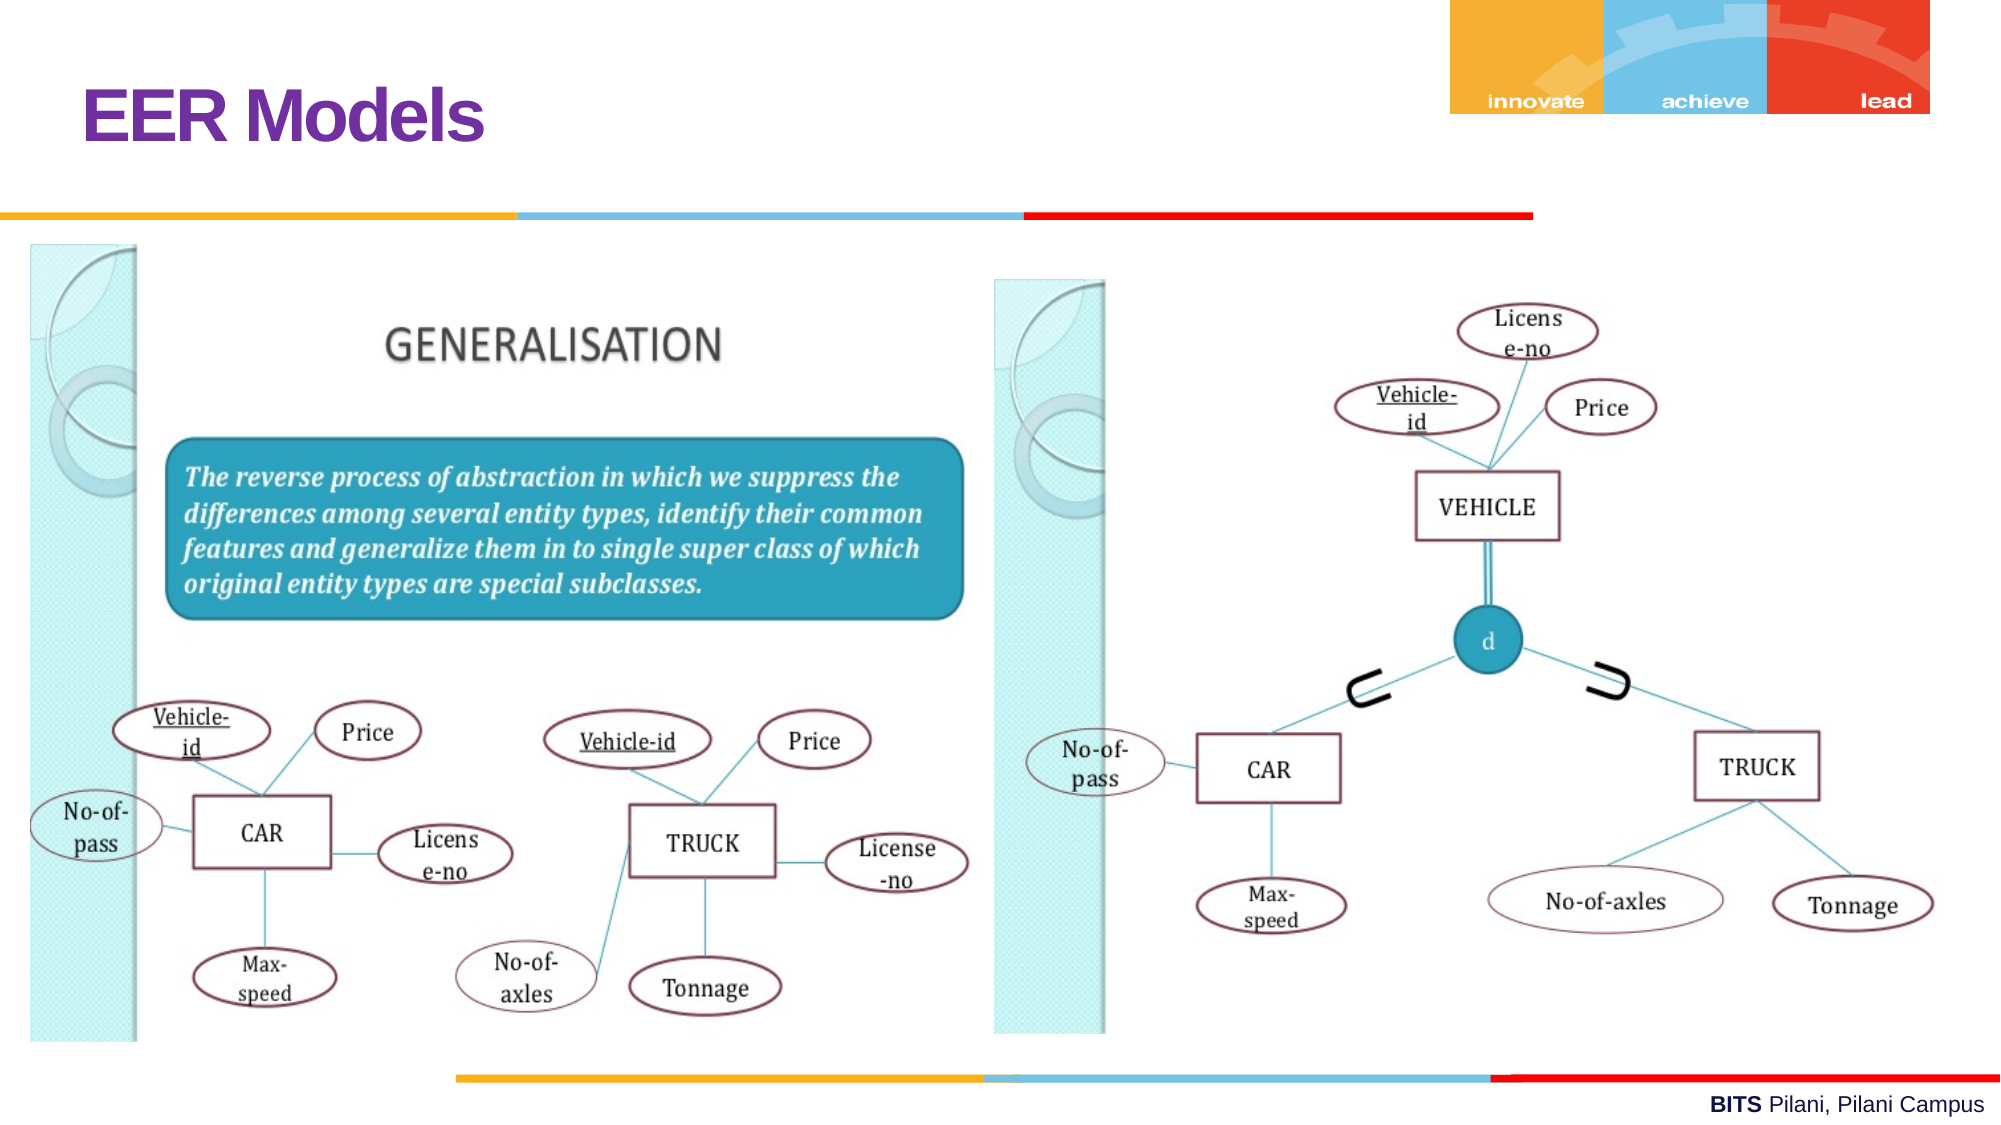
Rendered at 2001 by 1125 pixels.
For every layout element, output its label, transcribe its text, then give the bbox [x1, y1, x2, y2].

picture [30, 244, 2000, 1042]
picture [1449, 0, 1930, 114]
list EER Models [66, 24, 1450, 213]
